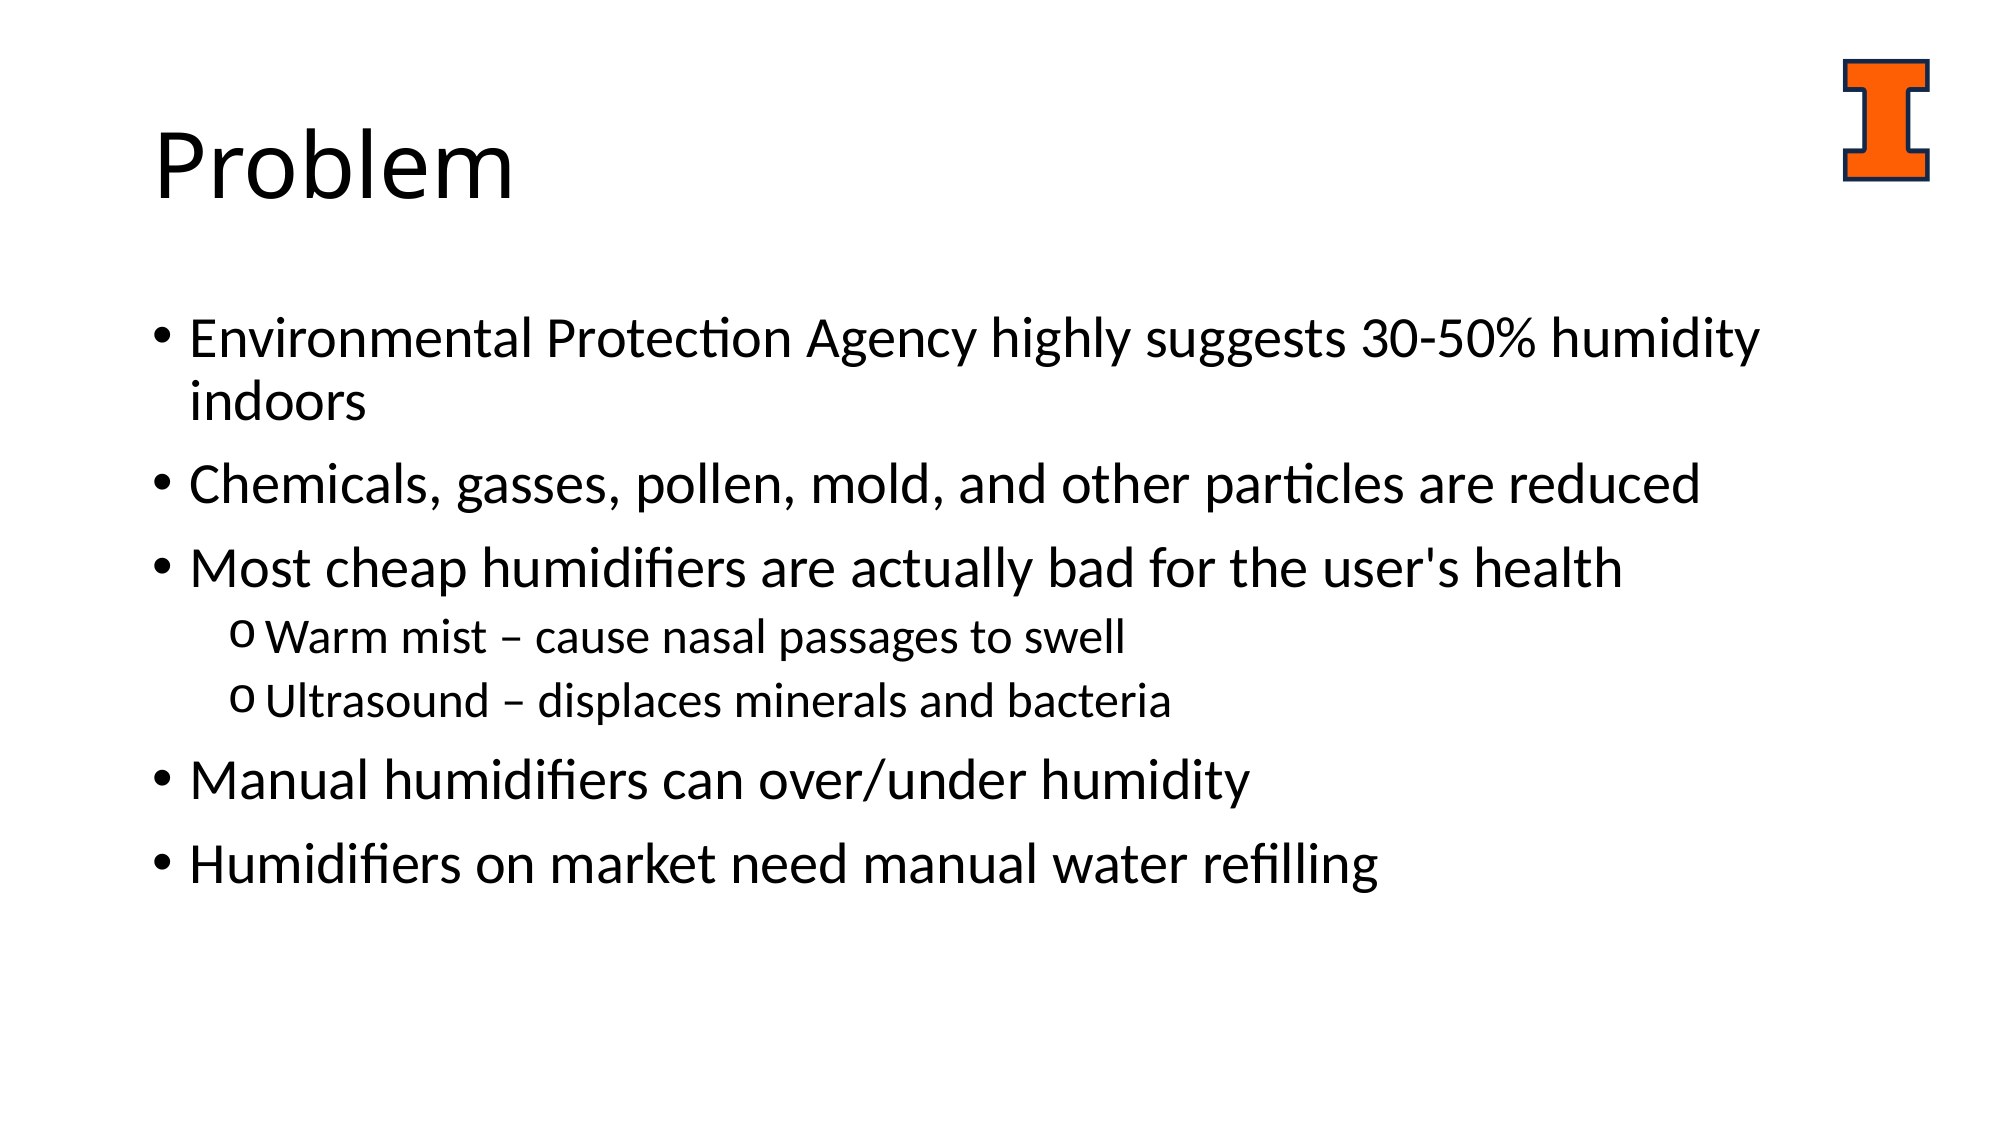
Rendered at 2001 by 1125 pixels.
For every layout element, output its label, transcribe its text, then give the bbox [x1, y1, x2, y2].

picture [1842, 58, 1930, 182]
title Problem [137, 59, 1863, 278]
list Environmental Protection Agency highly suggests 30-50% humidity indoors Chemicals, gasses, pollen, mold, and other particles are reduced Most cheap humidifiers are actually bad for the user's health Warm mist – cause nasal passages to swell Ultrasound – displaces minerals and bacteria Manual humidifiers can over/under humidity Humidifiers on market need manual water refilling [137, 299, 1863, 1014]
